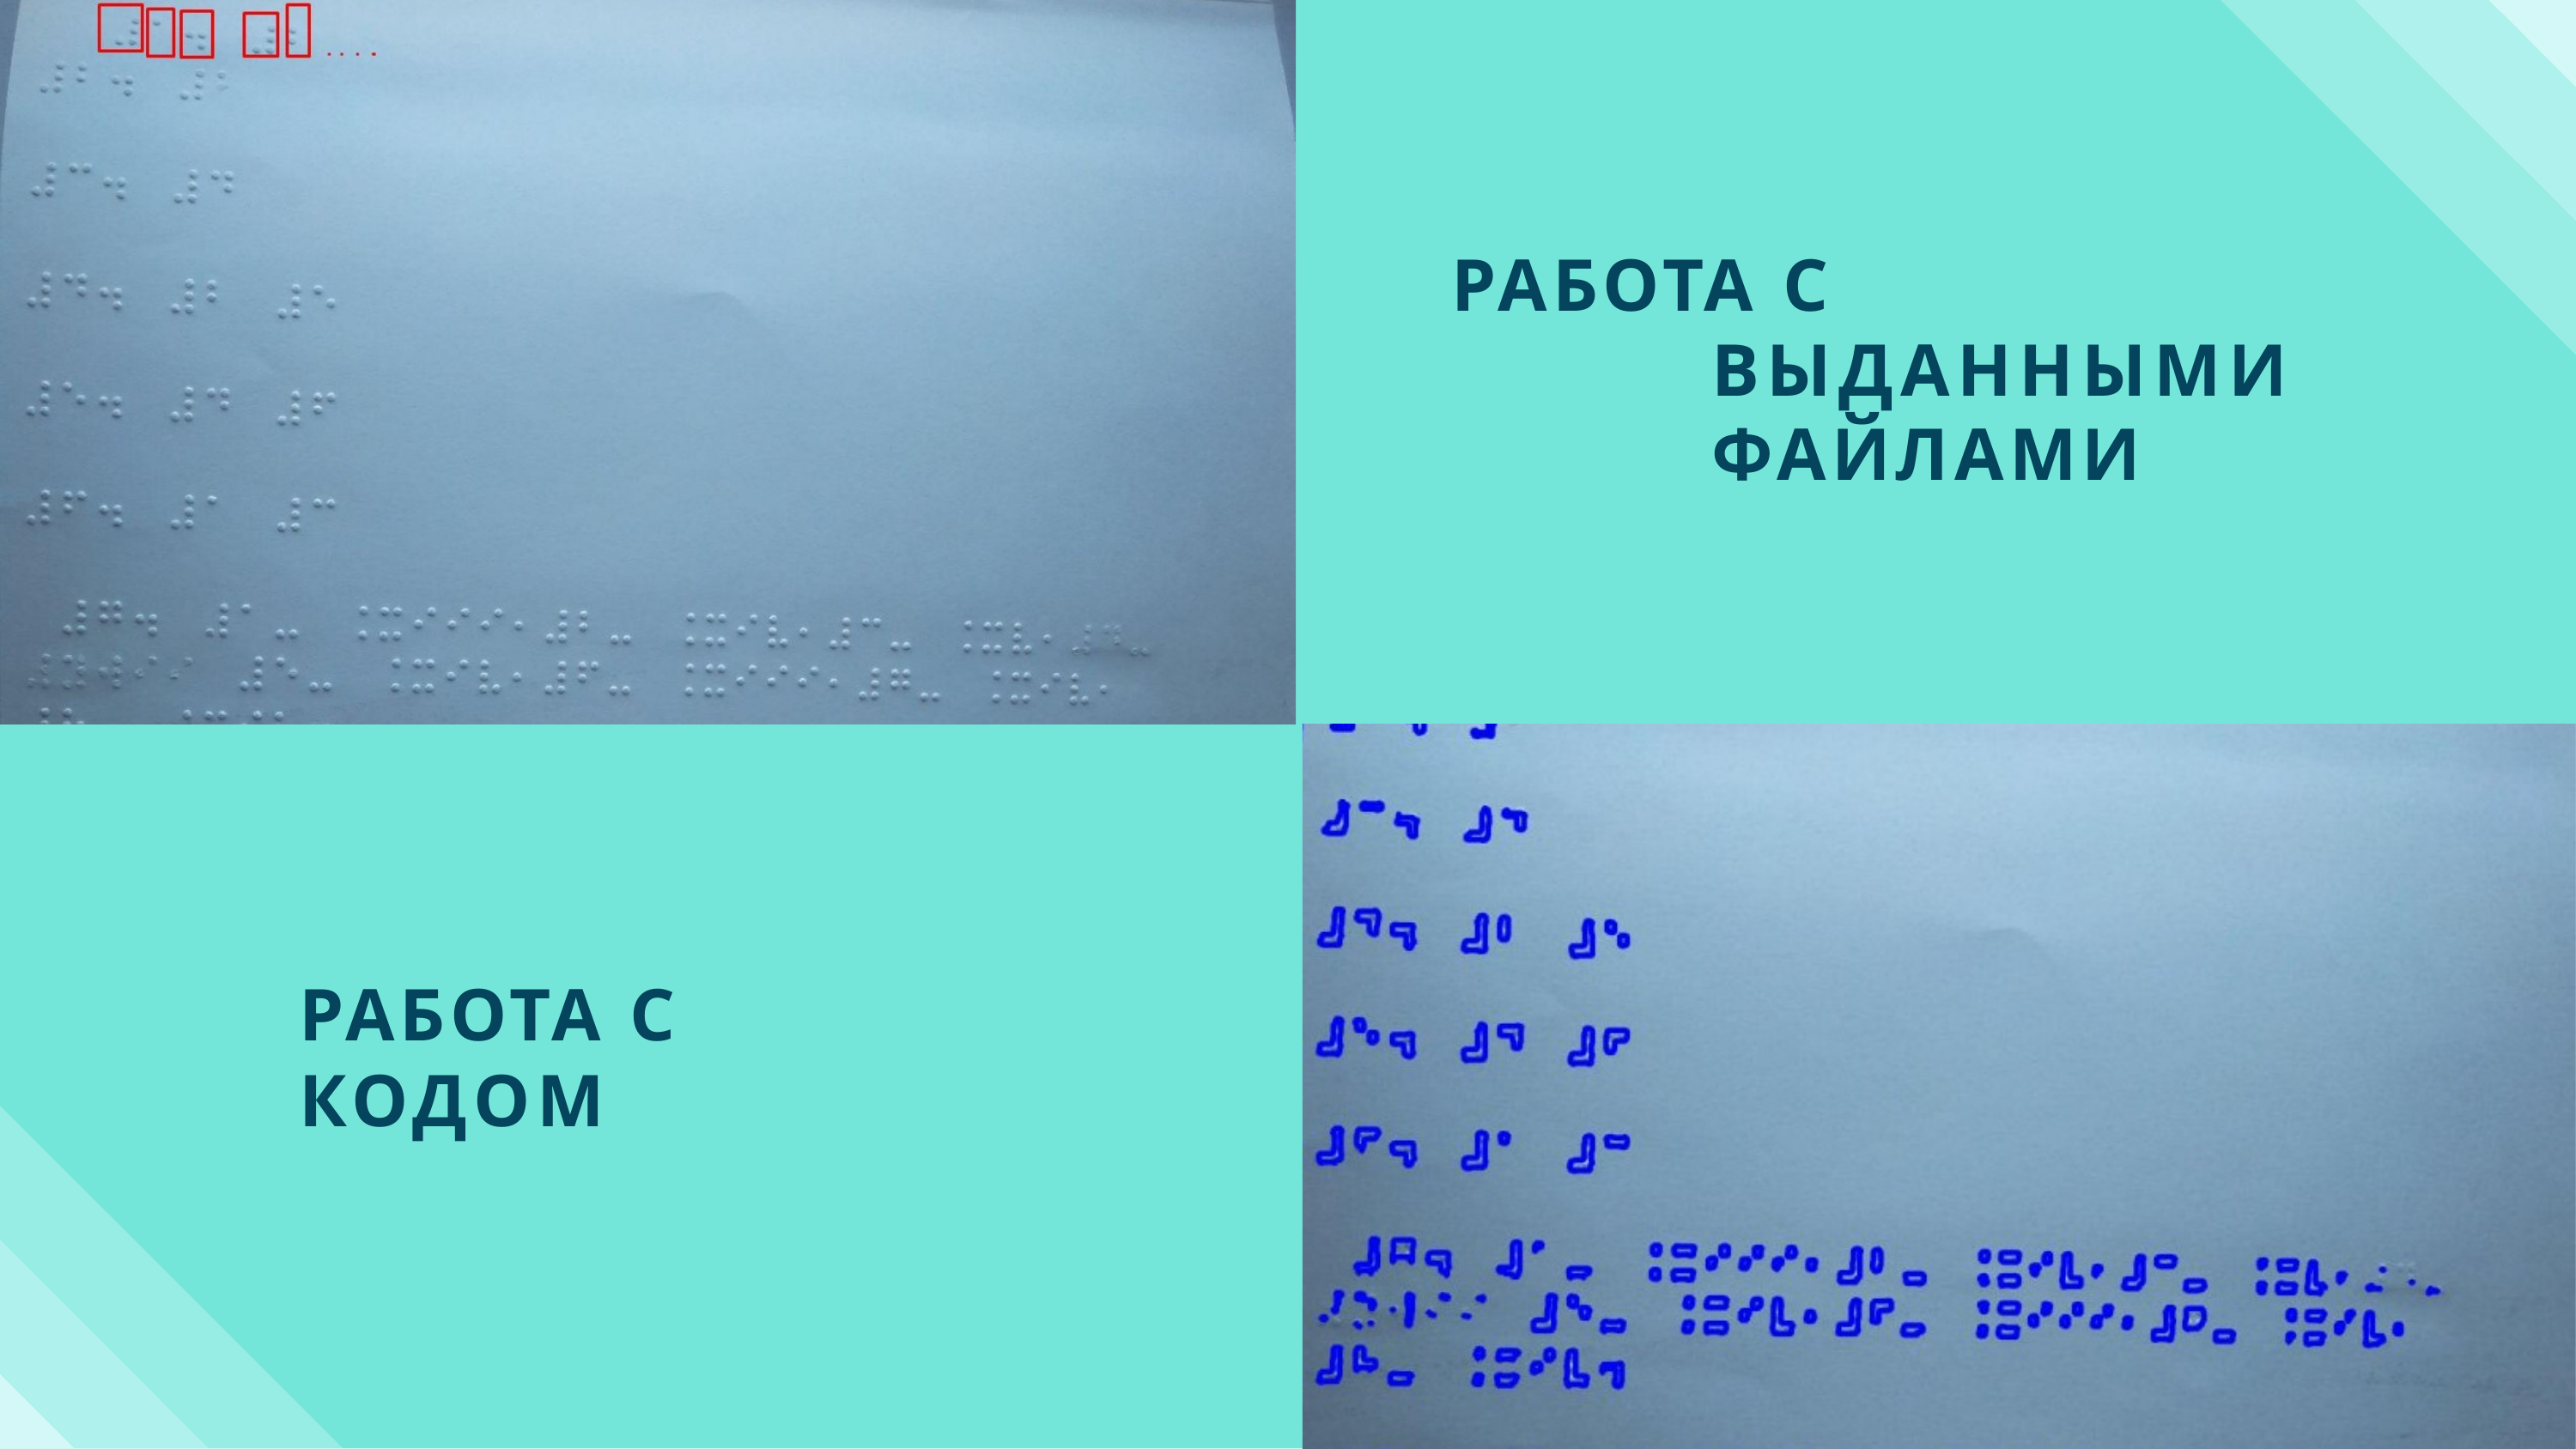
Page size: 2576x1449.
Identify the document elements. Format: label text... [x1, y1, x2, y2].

text_box РАБОТА С ВЫДАННЫМИ ФАЙЛАМИ [1449, 235, 2389, 494]
text_box [0, 0, 1297, 724]
text_box РАБОТА С КОДОМ [297, 967, 989, 1141]
text_box [1302, 724, 2576, 1449]
